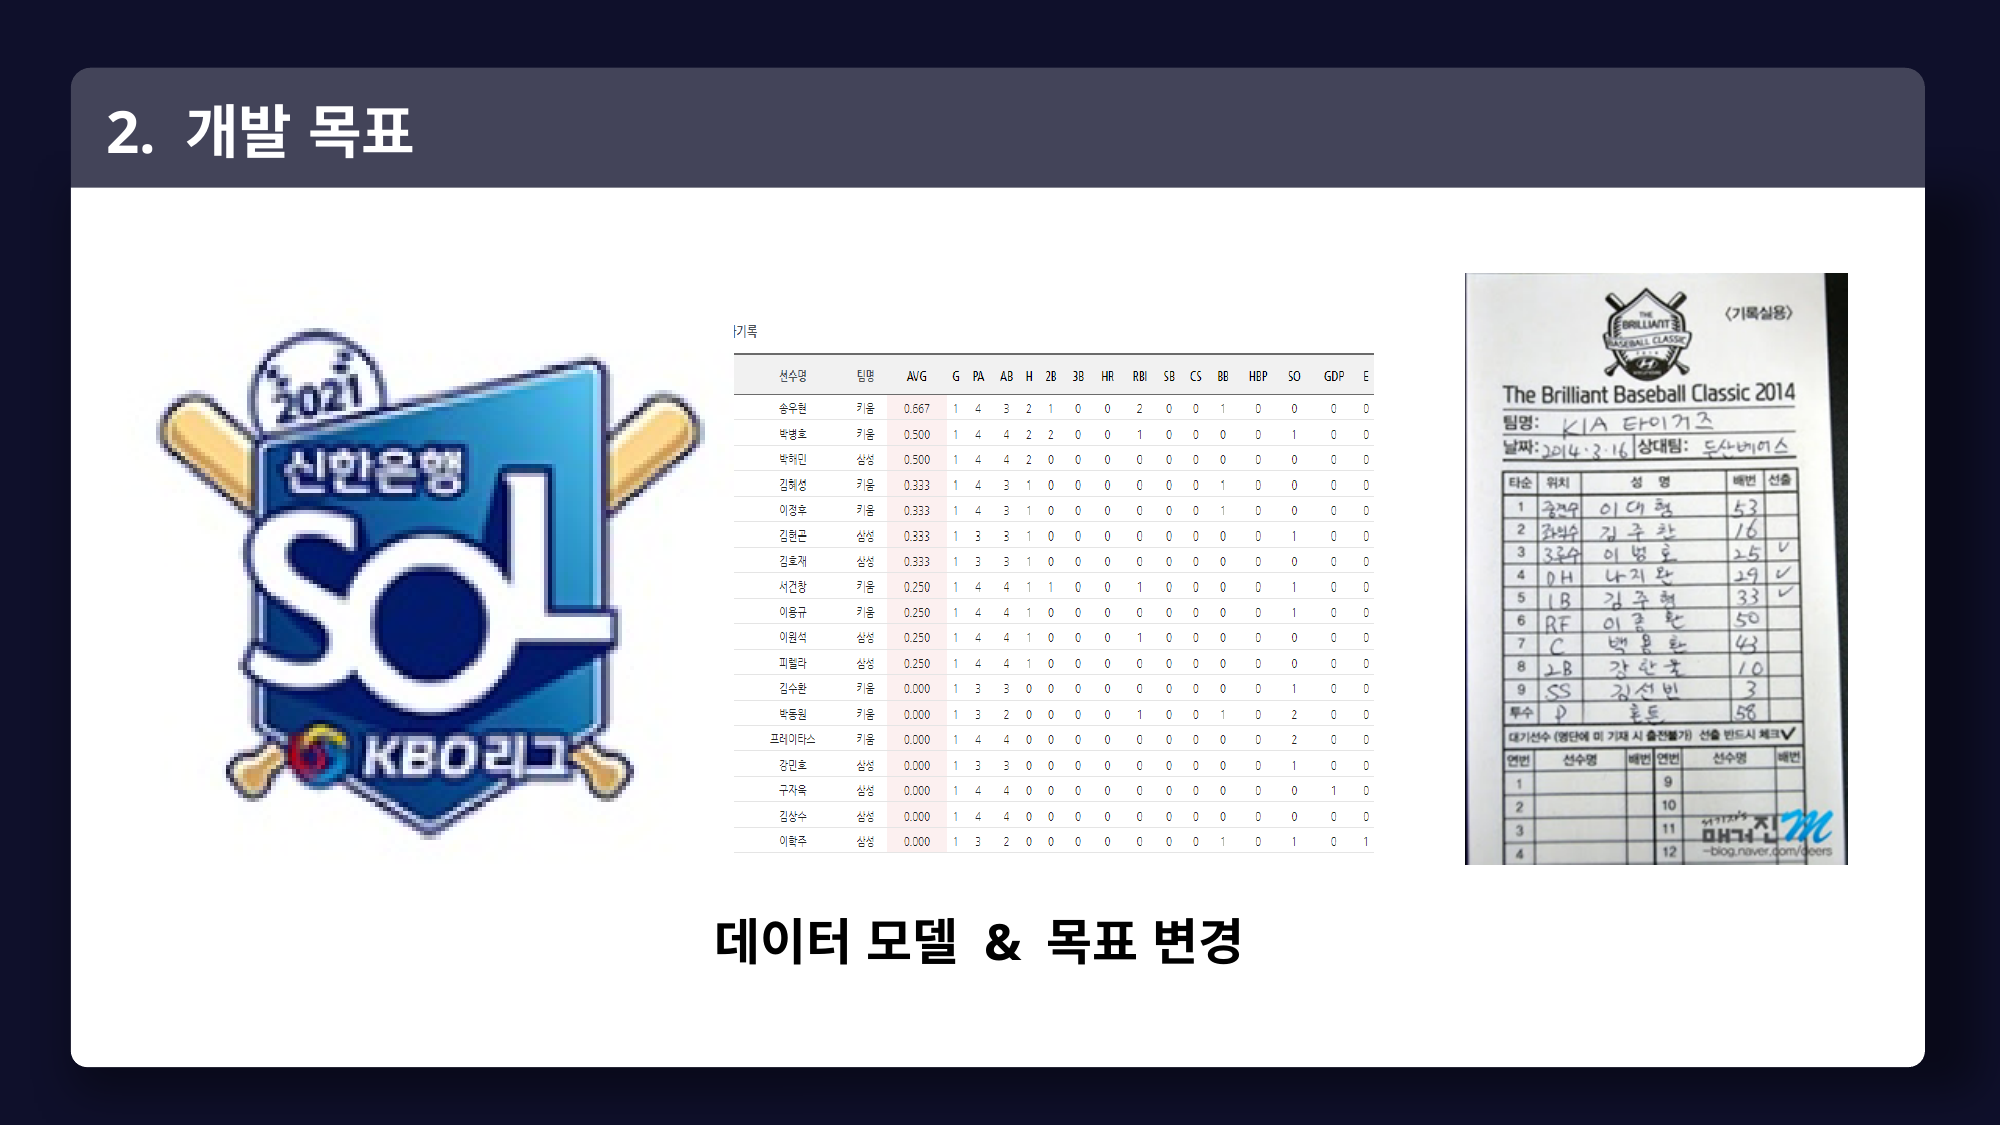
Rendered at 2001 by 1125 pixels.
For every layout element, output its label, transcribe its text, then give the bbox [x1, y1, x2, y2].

picture [111, 201, 1389, 873]
text_box 데이터 모델 & 목표 변경 [699, 903, 1367, 979]
picture [1465, 273, 1848, 865]
text_box 2. 개발 목표 [69, 66, 1926, 189]
text_box ㅁ [69, 189, 1926, 1069]
